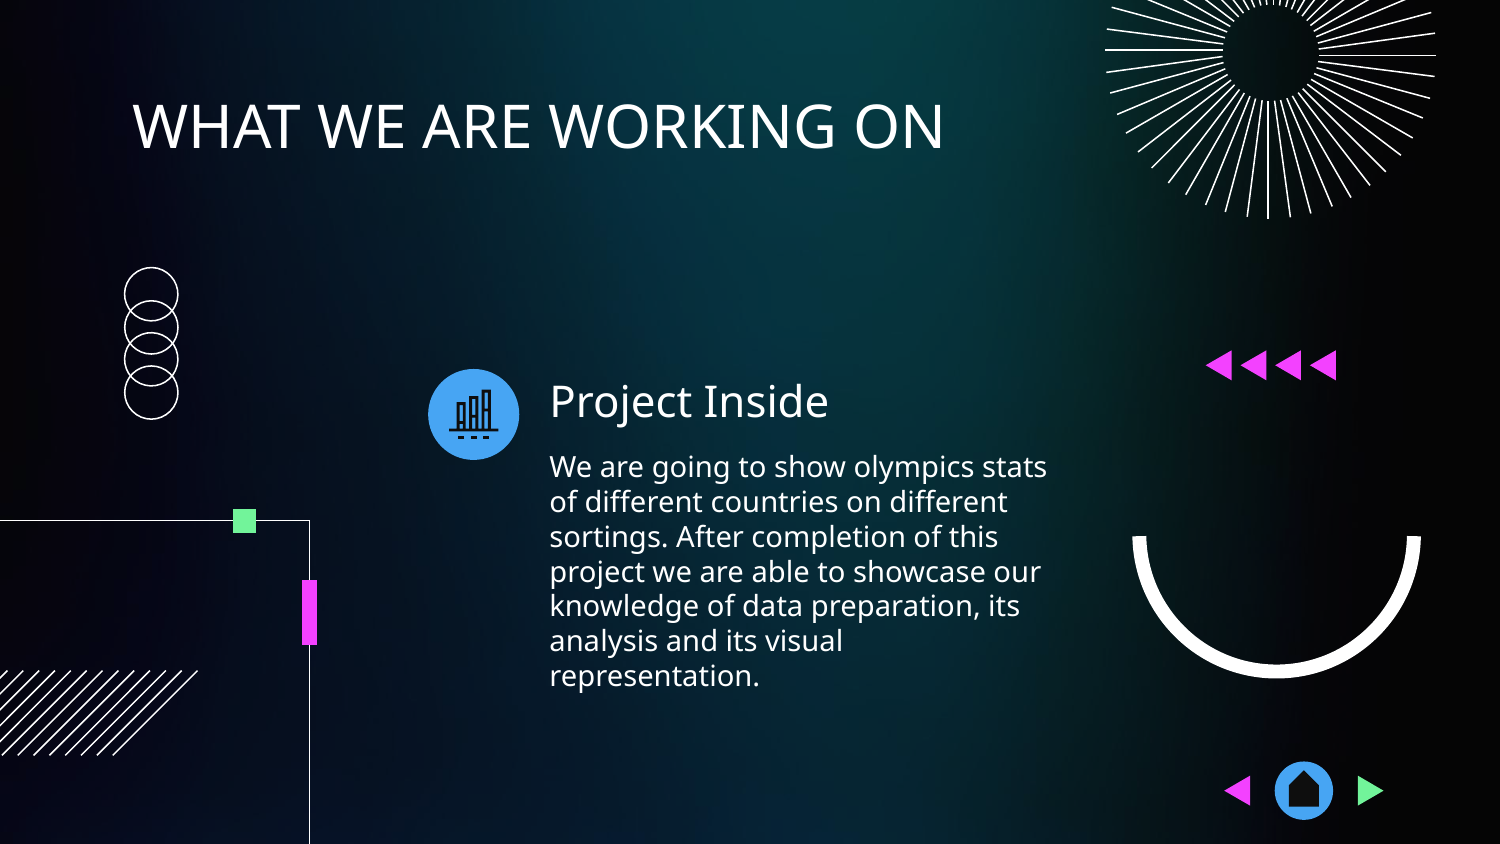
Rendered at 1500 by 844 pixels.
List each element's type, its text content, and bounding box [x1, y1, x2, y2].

picture [0, 0, 1500, 844]
text_box [1357, 775, 1384, 806]
text_box [428, 368, 520, 460]
text_box [1224, 775, 1251, 806]
title WHAT WE ARE WORKING ON [117, 88, 1099, 158]
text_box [448, 389, 499, 440]
text_box [1274, 761, 1334, 820]
subtitle We are going to show olympics stats of different countries on different sortings. After completion of this project we are able to showcase our knowledge of data preparation, its analysis and its visual representation. [534, 447, 1073, 692]
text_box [1205, 350, 1337, 381]
subtitle Project Inside [534, 350, 896, 424]
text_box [1104, 0, 1437, 219]
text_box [0, 508, 318, 844]
